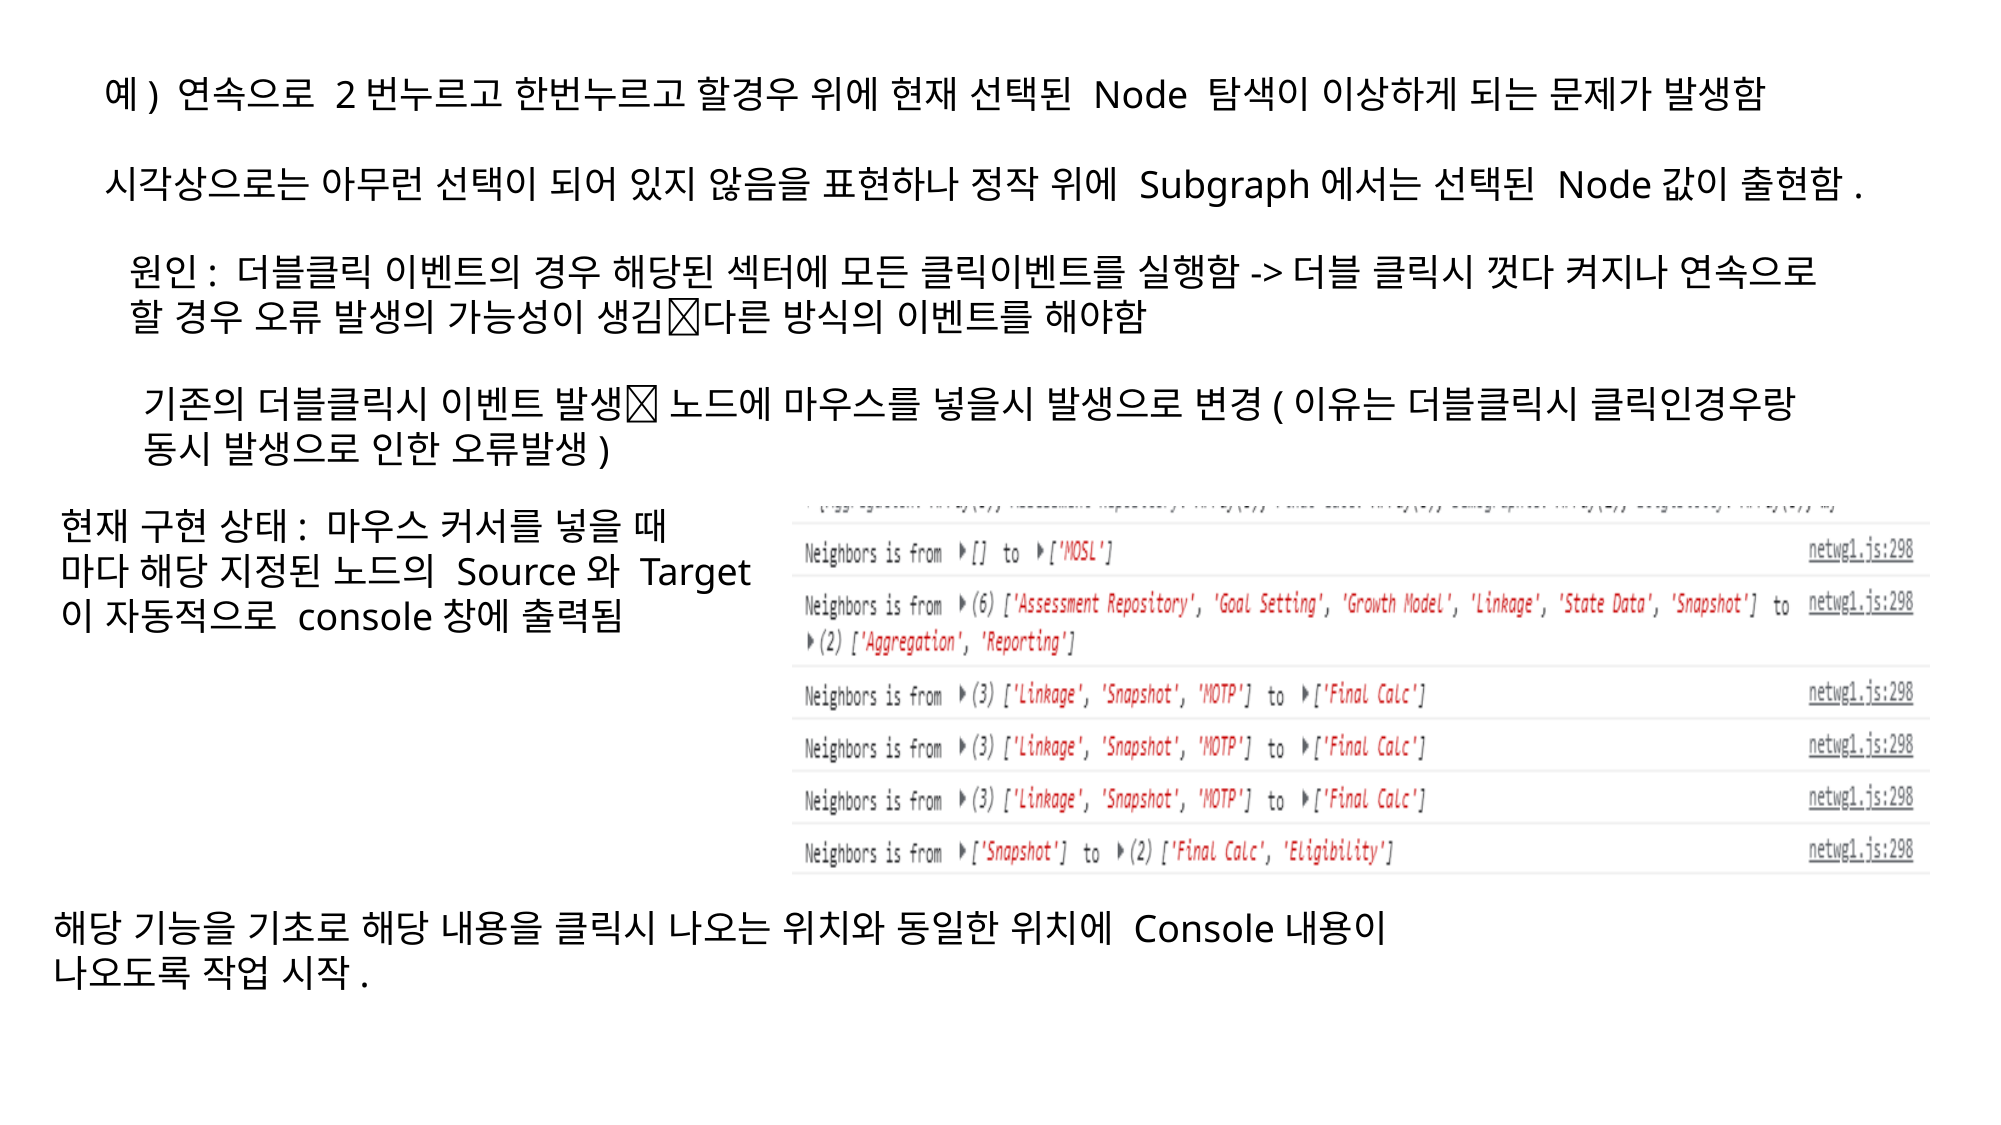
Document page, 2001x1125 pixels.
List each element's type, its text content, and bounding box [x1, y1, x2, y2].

picture [792, 506, 1930, 887]
text_box 해당 기능을 기초로 해당 내용을 클릭시 나오는 위치와 동일한 위치에 Console내용이 나오도록 작업 시작. [38, 897, 1432, 1002]
text_box 현재 구현 상태: 마우스 커서를 넣을 때 마다 해당 지정된 노드의 Source와 Target 이 자동적으로 console창에 출력됨 [45, 495, 767, 646]
text_box 기존의 더블클릭시 이벤트 발생 노드에 마우스를 넣을시 발생으로 변경(이유는 더블클릭시 클릭인경우랑 동시 발생으로 인한 오류발생) [129, 373, 1812, 479]
text_box 원인: 더블클릭 이벤트의 경우 해당된 섹터에 모든 클릭이벤트를 실행함->더블 클릭시 껏다 켜지나 연속으로 할 경우 오류 발생의 가능성이 생김다른 방식의 이벤트를 해야함 [114, 241, 1833, 347]
text_box 예) 연속으로 2번누르고 한번누르고 할경우 위에 현재 선택된 Node 탐색이 이상하게 되는 문제가 발생함 시각상으로는 아무런 선택이 되어 있지 않음을 표현하나 정작 위에 Subgraph에서는 선택된 Node값이 출현함. [89, 63, 1879, 214]
